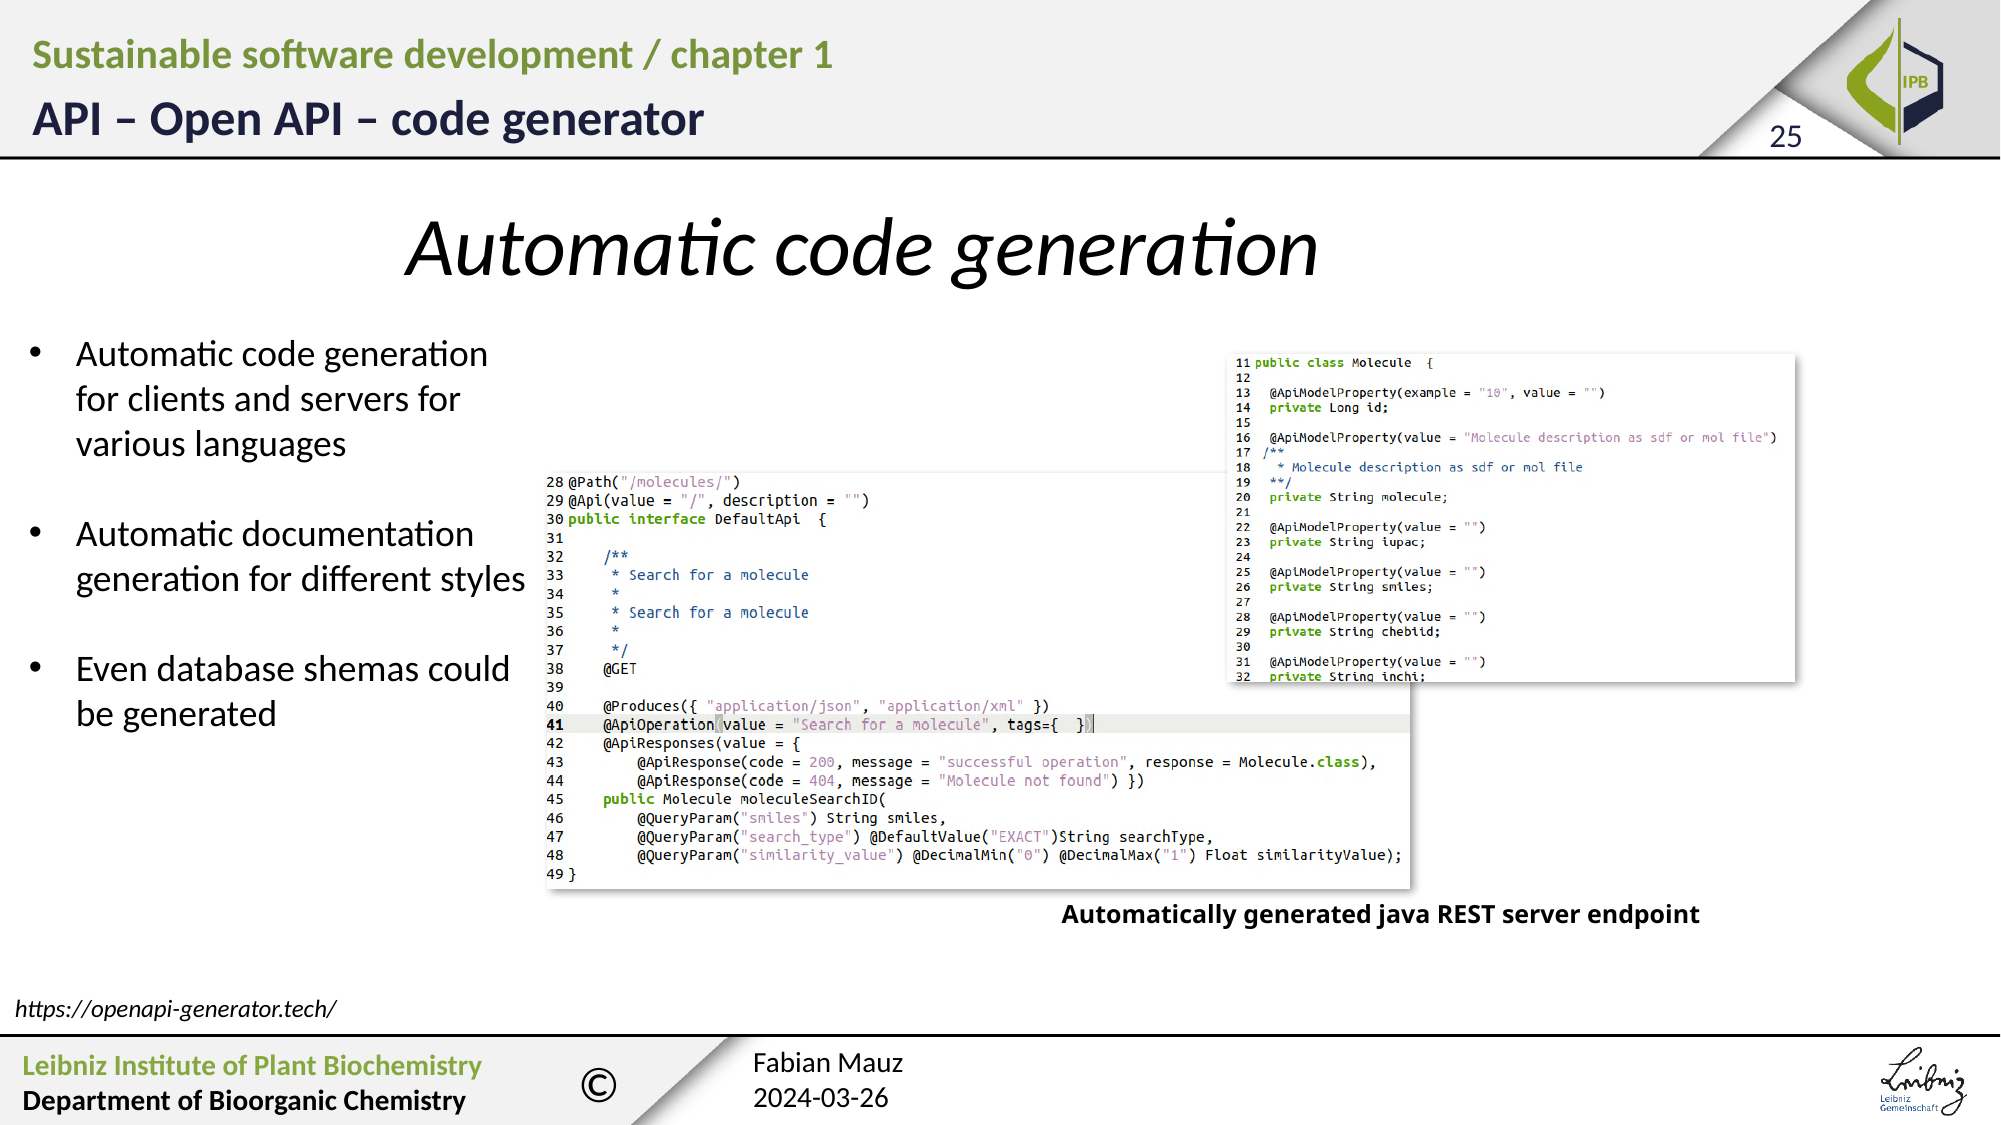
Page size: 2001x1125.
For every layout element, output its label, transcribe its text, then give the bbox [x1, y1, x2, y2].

text_box https://openapi-generator.tech/ [0, 984, 2000, 1030]
list API – Open API – code generator [17, 79, 1223, 149]
text_box Automatic code generation for clients and servers for various languages Automatic documentation generation for different styles Even database shemas could be generated [14, 321, 542, 832]
list Sustainable software development / chapter 1 [17, 19, 1223, 79]
text_box Automatic code generation [391, 184, 1703, 300]
picture [0, 0, 2001, 1125]
text_box Automatically generated java REST server endpoint [1046, 891, 1901, 937]
